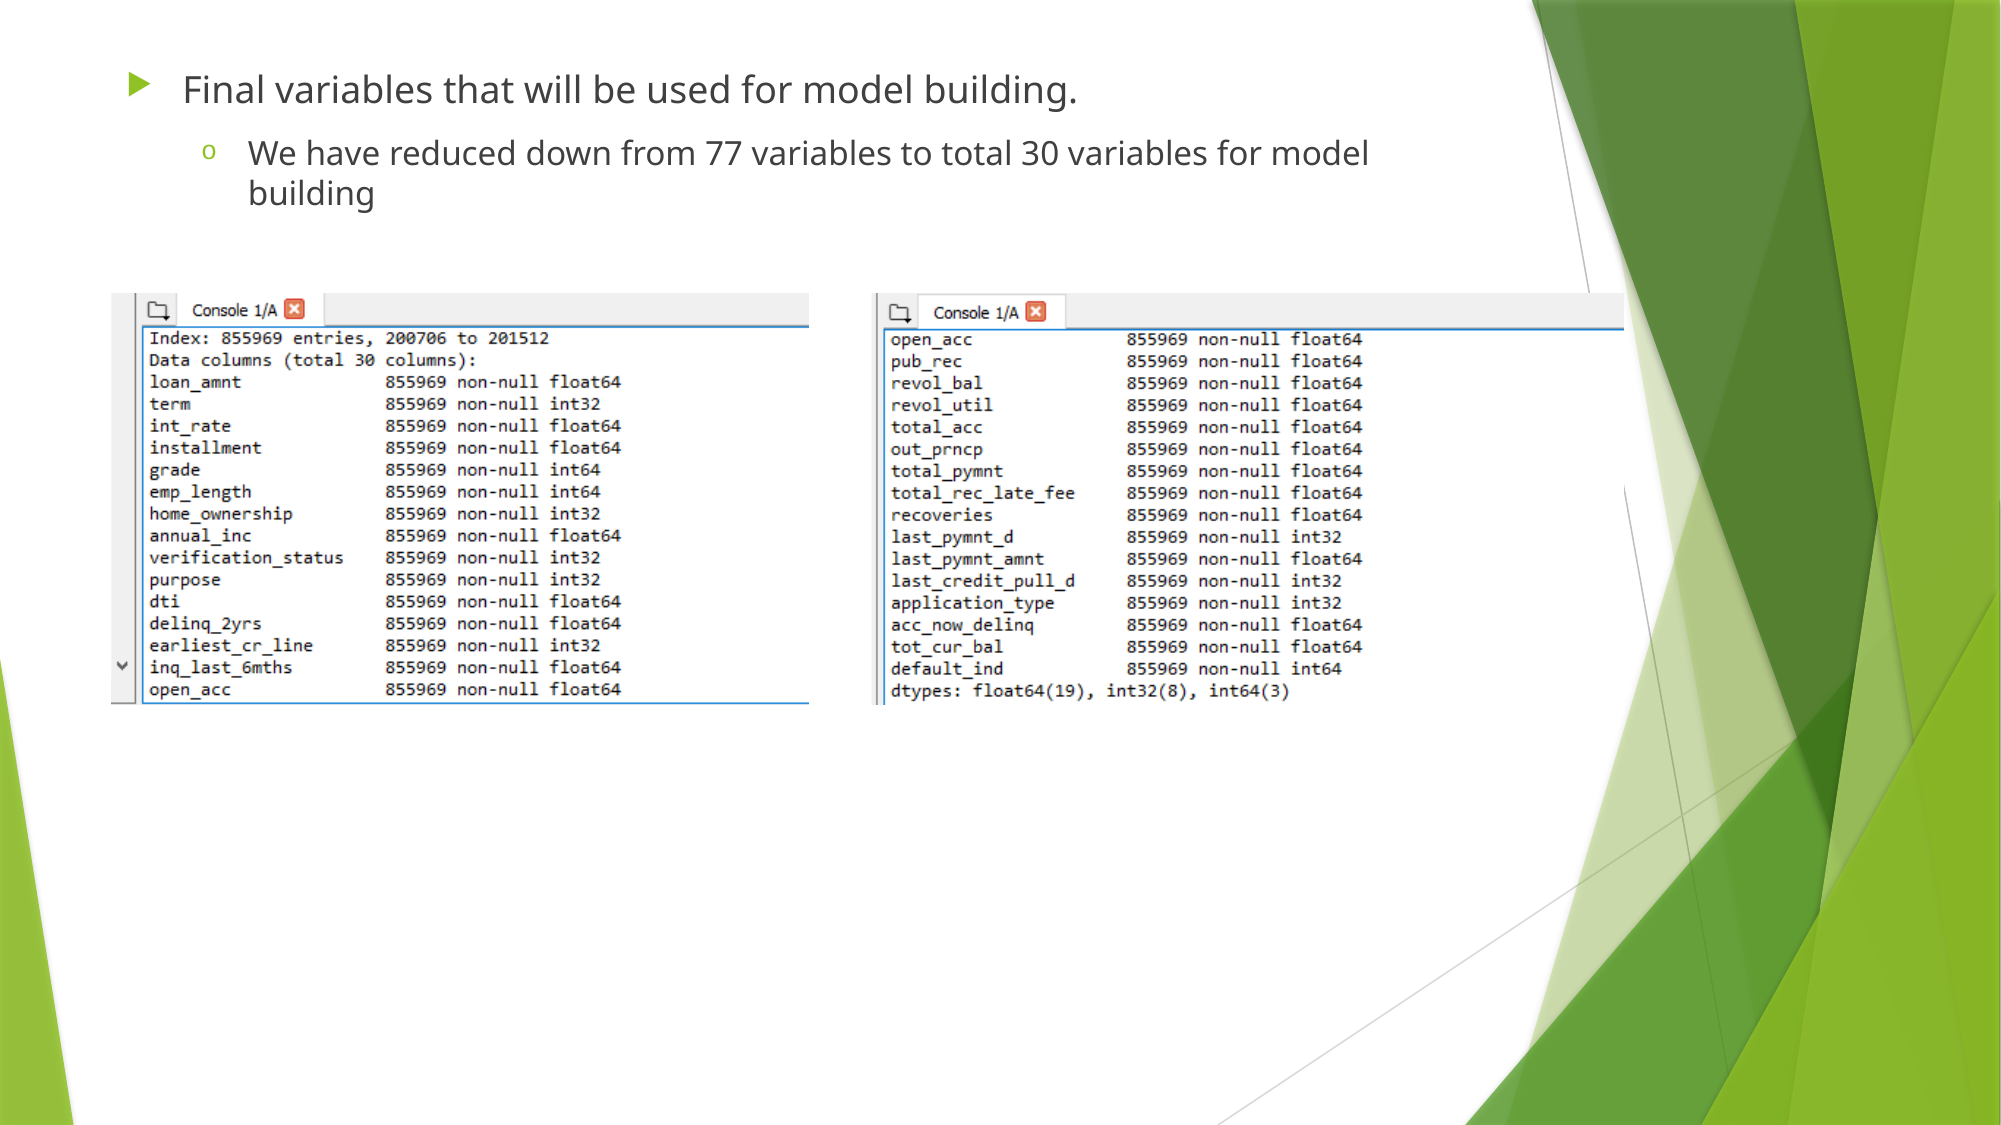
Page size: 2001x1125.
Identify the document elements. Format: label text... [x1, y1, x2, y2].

picture [871, 292, 1625, 705]
list Final variables that will be used for model building. We have reduced down from 77 variables to total 30 variables for model building [111, 58, 1522, 992]
picture [110, 292, 810, 705]
